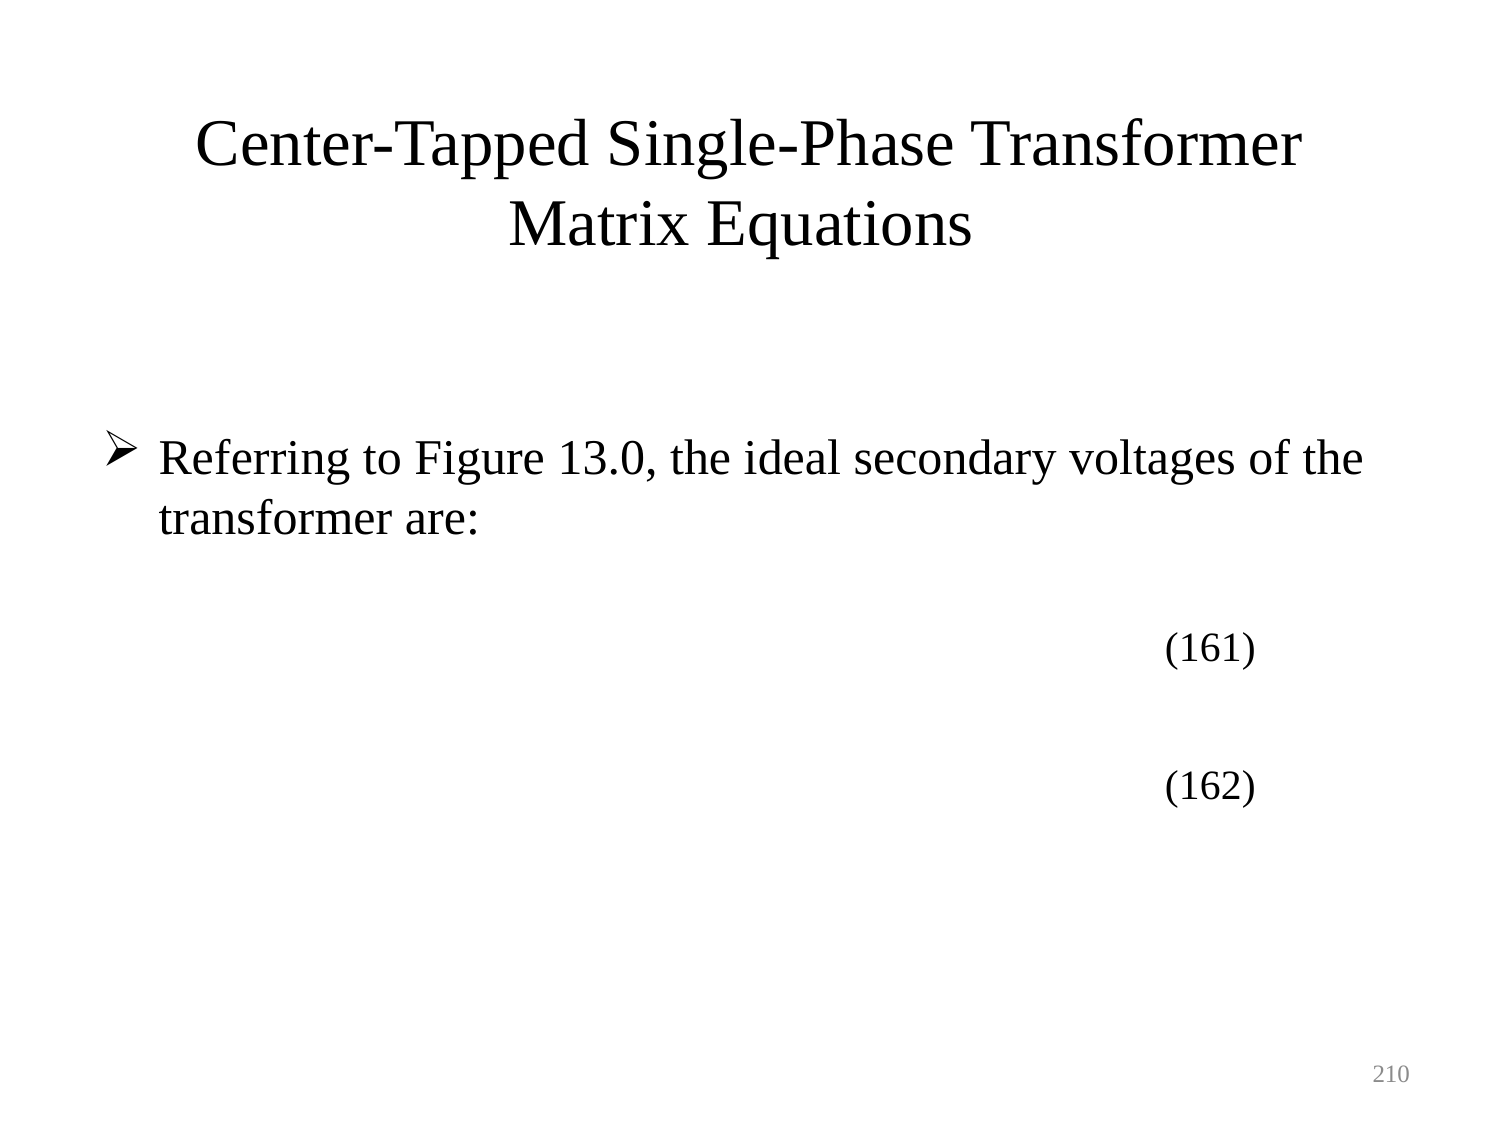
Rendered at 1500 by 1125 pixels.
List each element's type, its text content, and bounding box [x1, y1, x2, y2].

text_box (161) [1150, 612, 1271, 678]
text_box (162) [1150, 750, 1271, 815]
text_box Center-Tapped Single-Phase Transformer Matrix Equations [0, 91, 1500, 267]
slide_number 210 [1074, 1042, 1425, 1103]
